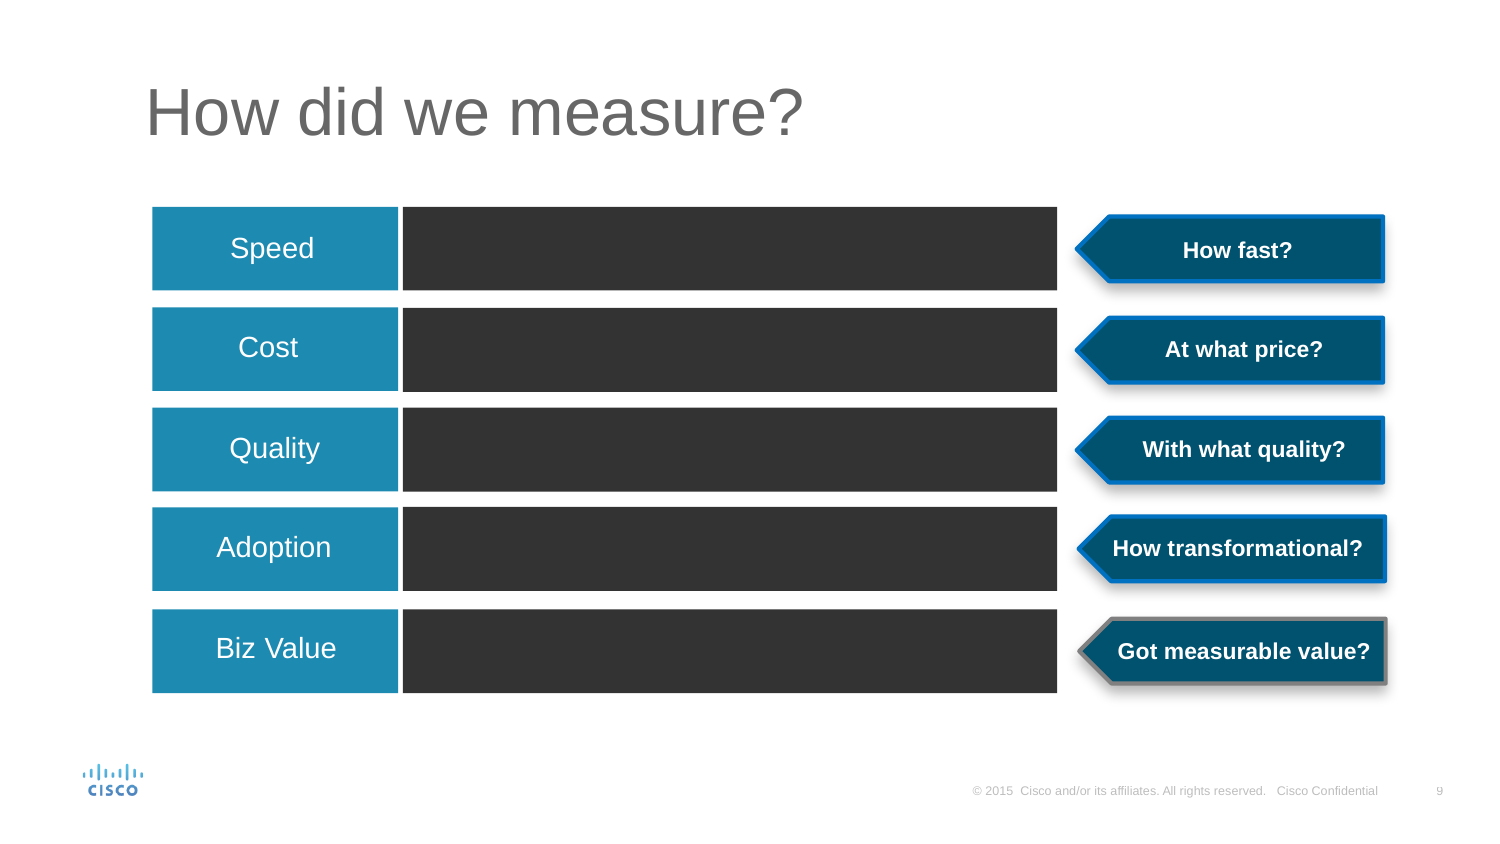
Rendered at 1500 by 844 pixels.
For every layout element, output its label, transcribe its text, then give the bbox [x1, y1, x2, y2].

text_box Got measurable value? [1096, 628, 1386, 671]
text_box [1074, 315, 1386, 385]
text_box Business Value [401, 607, 1059, 695]
text_box TC / # Enhancements or # Stories Delivered [401, 306, 1059, 394]
text_box [1095, 271, 1386, 284]
text_box With what quality? [1103, 427, 1385, 470]
text_box # of Enhancements or # Stories Delivered [401, 205, 1059, 293]
text_box Adoption [201, 524, 347, 571]
text_box Quality [214, 425, 336, 472]
text_box At what price? [1103, 327, 1385, 370]
text_box Biz Value [200, 626, 353, 673]
text_box How transformational? [1084, 526, 1392, 569]
text_box [1076, 540, 1084, 558]
text_box [1077, 616, 1388, 686]
text_box [152, 307, 399, 391]
text_box [1074, 415, 1386, 485]
text_box [152, 407, 399, 492]
text_box How fast? [1088, 228, 1387, 271]
text_box [1074, 234, 1088, 264]
text_box [1095, 569, 1388, 584]
text_box [152, 609, 399, 694]
text_box [1094, 214, 1386, 228]
text_box Cost [223, 325, 314, 372]
text_box Speed [215, 226, 330, 273]
title How did we measure? [130, 55, 1253, 176]
picture [77, 758, 149, 803]
text_box Process & Platform Adoption [401, 505, 1059, 593]
text_box Incidents & Downtime [401, 406, 1059, 494]
text_box [152, 206, 399, 291]
text_box [1098, 514, 1388, 526]
text_box [152, 507, 399, 591]
